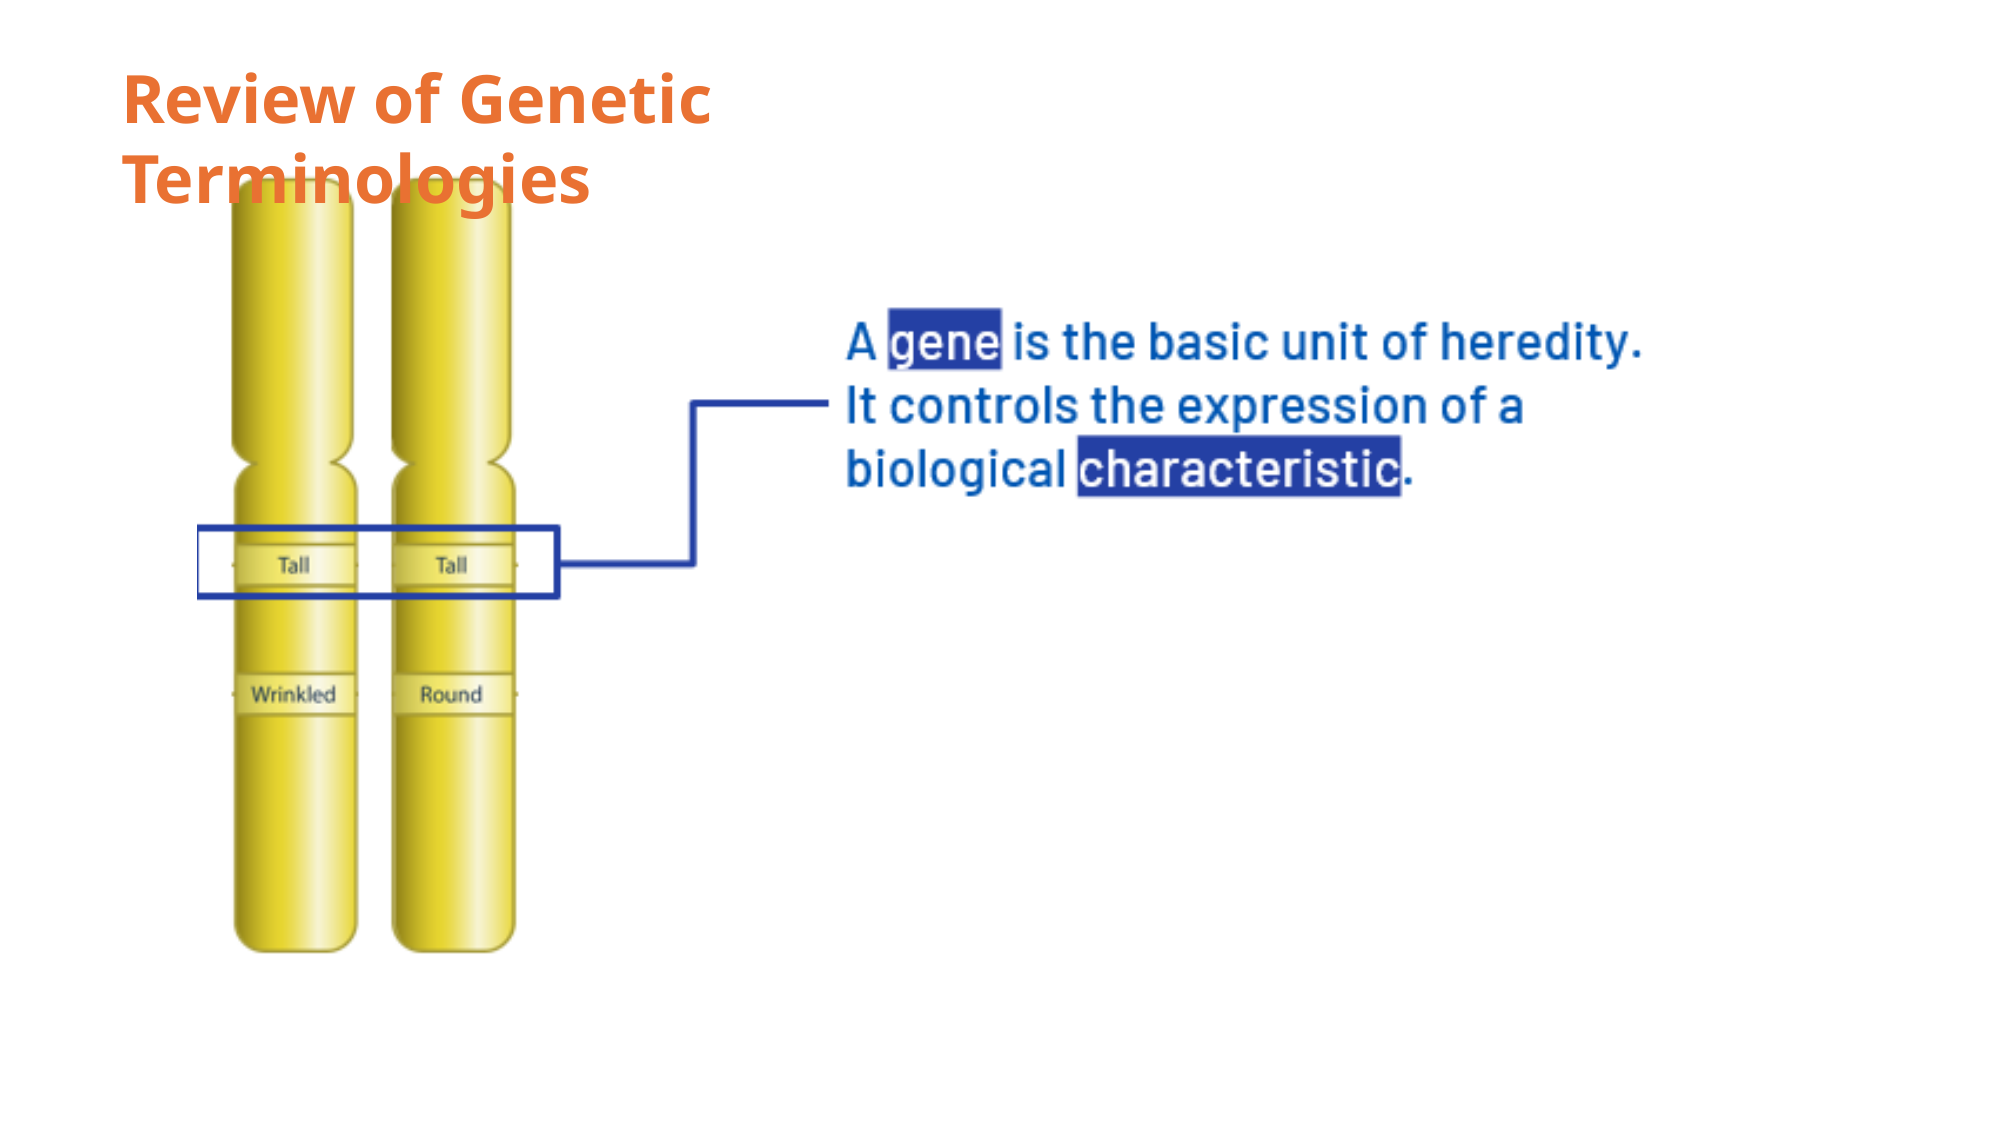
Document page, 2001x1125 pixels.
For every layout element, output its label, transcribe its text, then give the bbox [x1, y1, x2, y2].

picture [196, 164, 1812, 970]
text_box Review of Genetic Terminologies [106, 49, 1151, 224]
